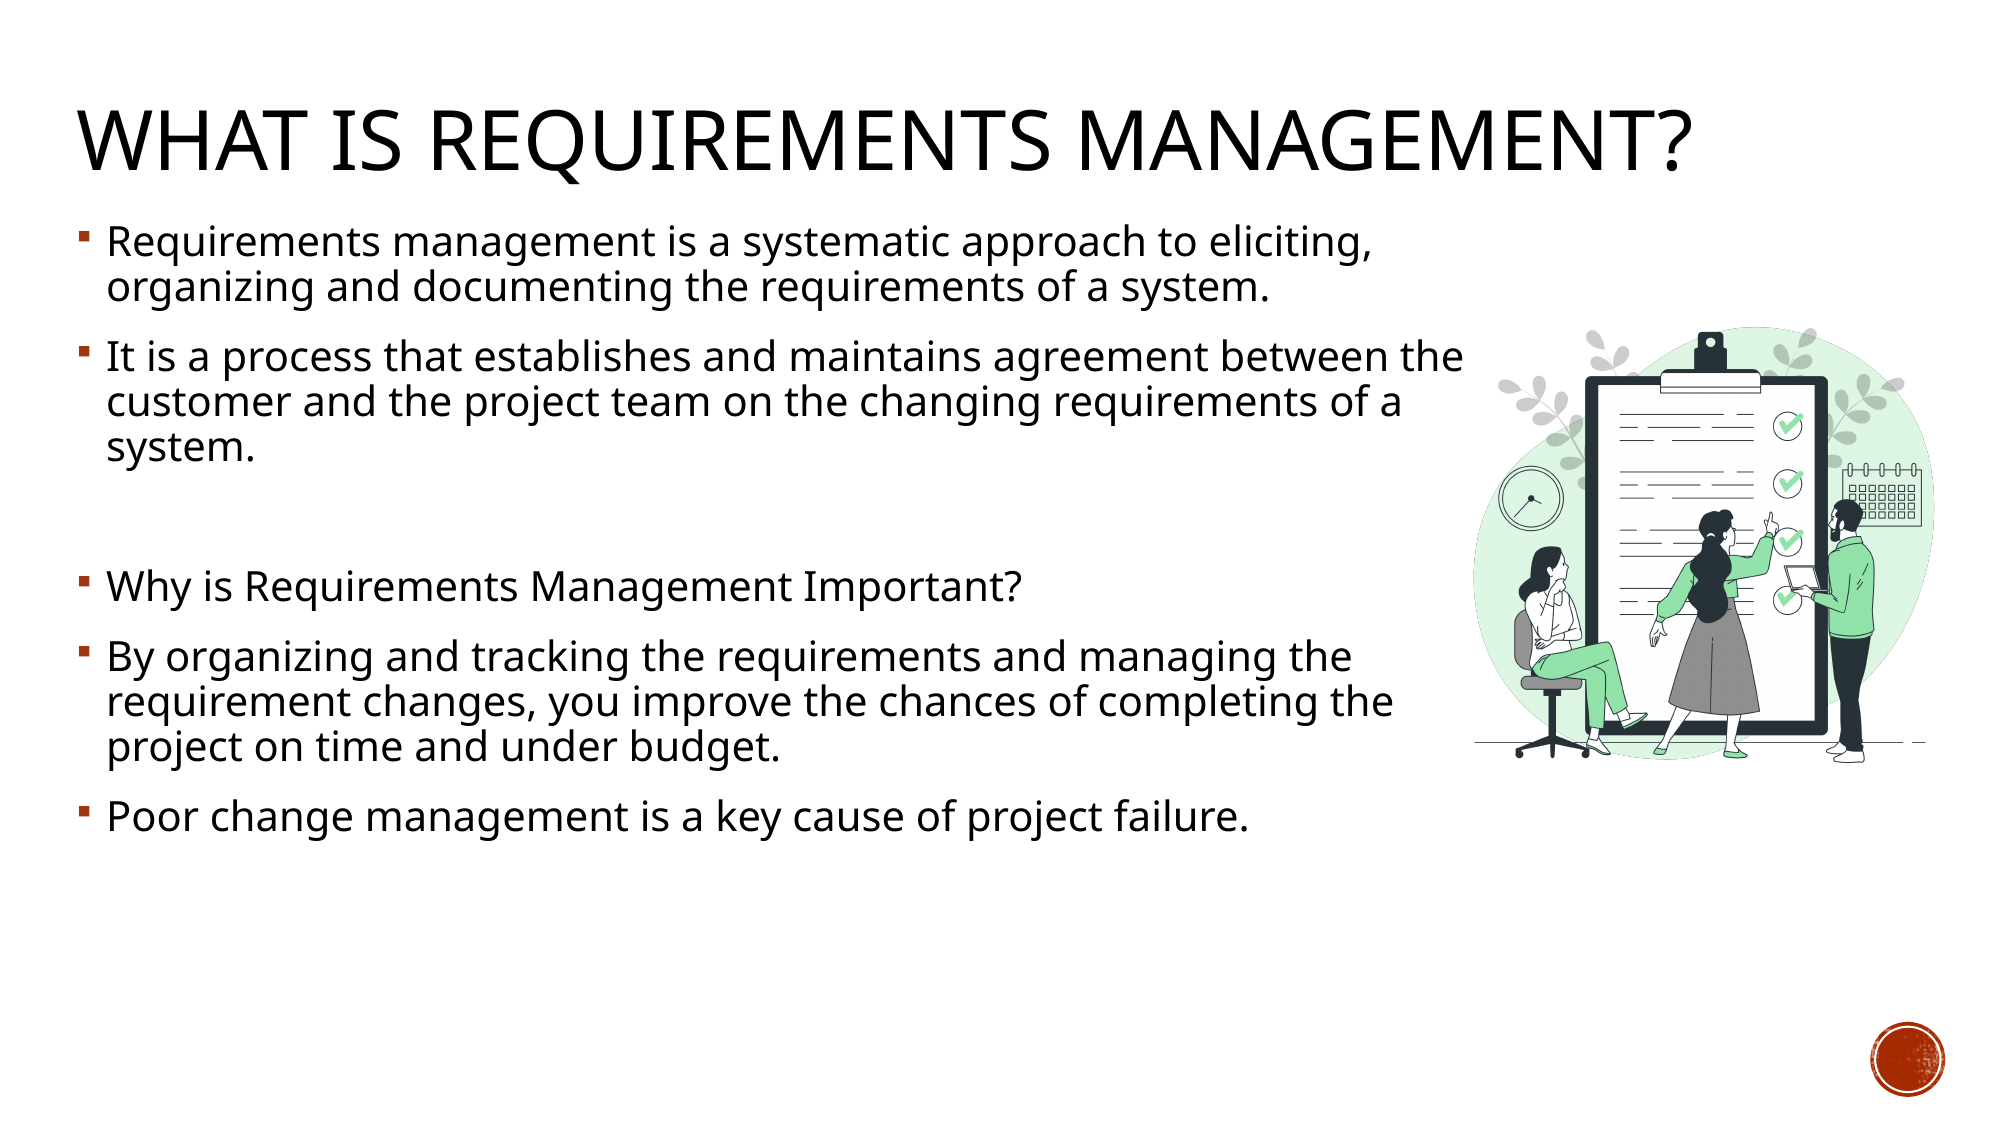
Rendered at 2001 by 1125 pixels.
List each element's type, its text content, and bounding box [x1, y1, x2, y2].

list Requirements management is a systematic approach to eliciting, organizing and documenting the requirements of a system. It is a process that establishes and maintains agreement between the customer and the project team on the changing requirements of a system. Why is Requirements Management Important? By organizing and tracking the requirements and managing the requirement changes, you improve the chances of completing the project on time and under budget. Poor change management is a key cause of project failure. [61, 213, 1507, 878]
title What is Requirements Management? [61, 73, 1851, 214]
picture [1462, 307, 1939, 784]
